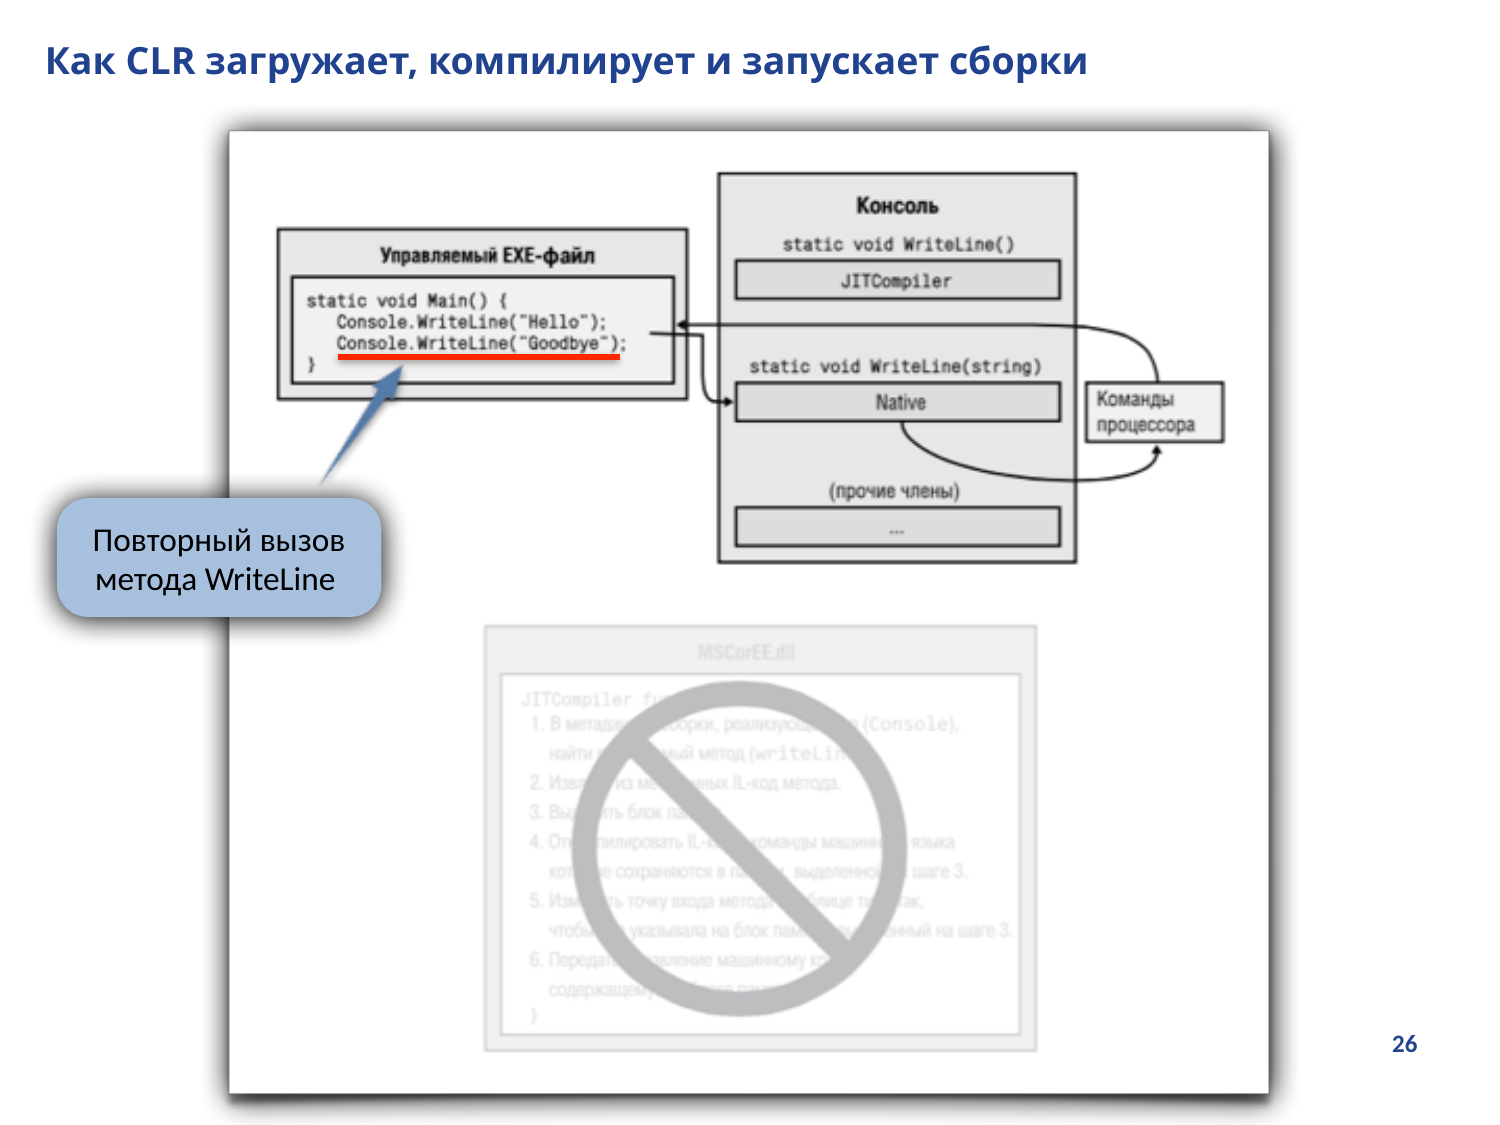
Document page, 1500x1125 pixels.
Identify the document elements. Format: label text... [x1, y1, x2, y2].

slide_number 26 [1303, 1011, 1426, 1074]
title Как CLR загружает, компилирует и запускает сборки [36, 28, 1470, 126]
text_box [56, 127, 1279, 1109]
